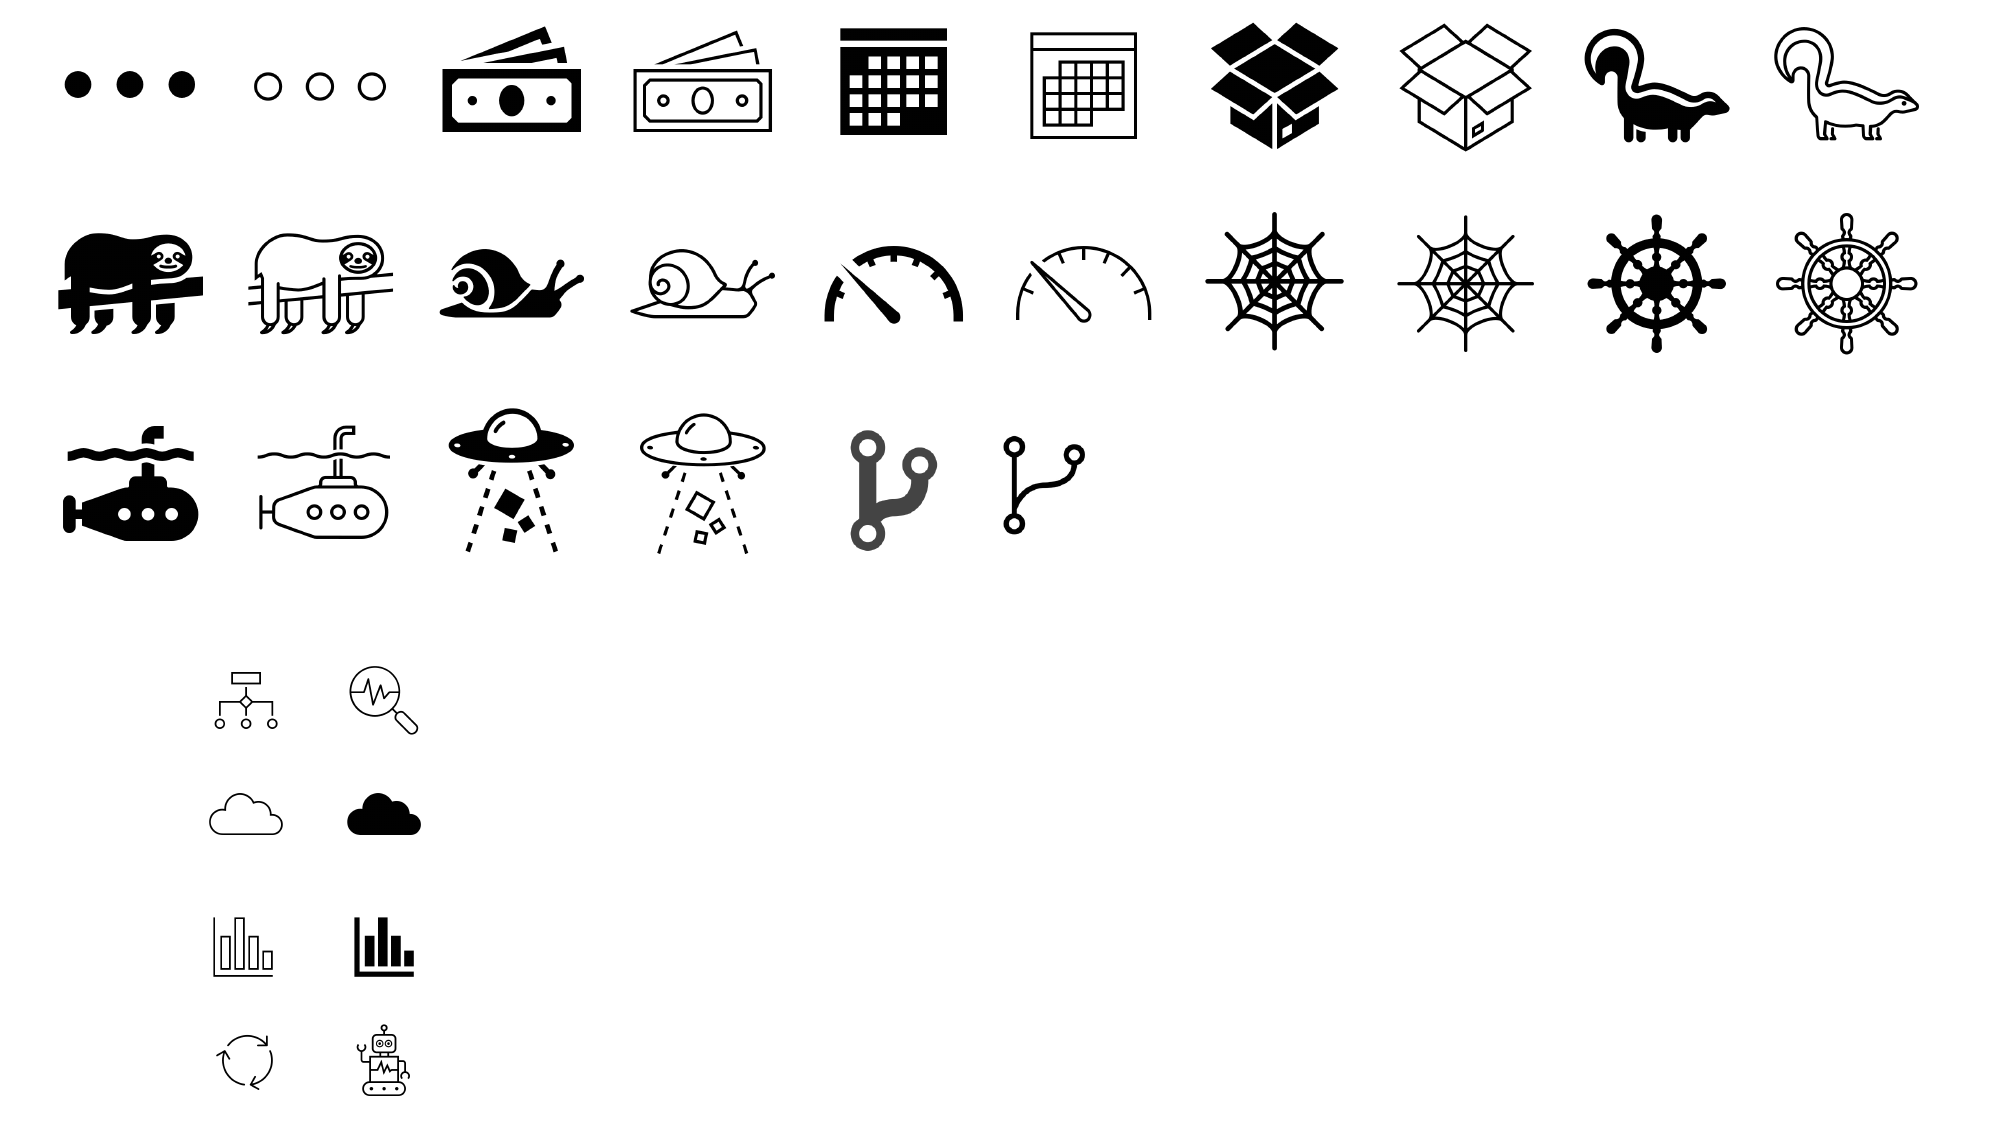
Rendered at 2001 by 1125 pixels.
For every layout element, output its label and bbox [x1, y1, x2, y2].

picture [817, 6, 969, 157]
picture [1390, 208, 1541, 359]
picture [436, 405, 587, 556]
picture [341, 772, 426, 856]
picture [341, 1019, 426, 1103]
picture [1771, 208, 1922, 359]
picture [55, 407, 206, 558]
picture [627, 6, 778, 157]
picture [817, 407, 1119, 565]
picture [201, 905, 285, 989]
picture [204, 772, 288, 856]
picture [204, 1019, 288, 1103]
picture [817, 208, 969, 359]
picture [245, 405, 396, 556]
picture [627, 208, 778, 359]
picture [1580, 10, 1732, 161]
picture [55, 8, 206, 159]
picture [341, 905, 426, 989]
picture [436, 208, 587, 359]
picture [245, 10, 396, 161]
picture [1199, 208, 1350, 359]
picture [1008, 208, 1159, 359]
picture [1580, 208, 1732, 359]
picture [1390, 11, 1541, 162]
picture [627, 407, 778, 558]
picture [1008, 10, 1159, 161]
picture [1199, 10, 1350, 161]
picture [245, 208, 396, 359]
picture [1771, 8, 1922, 159]
picture [204, 658, 288, 743]
picture [436, 6, 587, 157]
picture [341, 658, 426, 743]
picture [55, 208, 206, 359]
